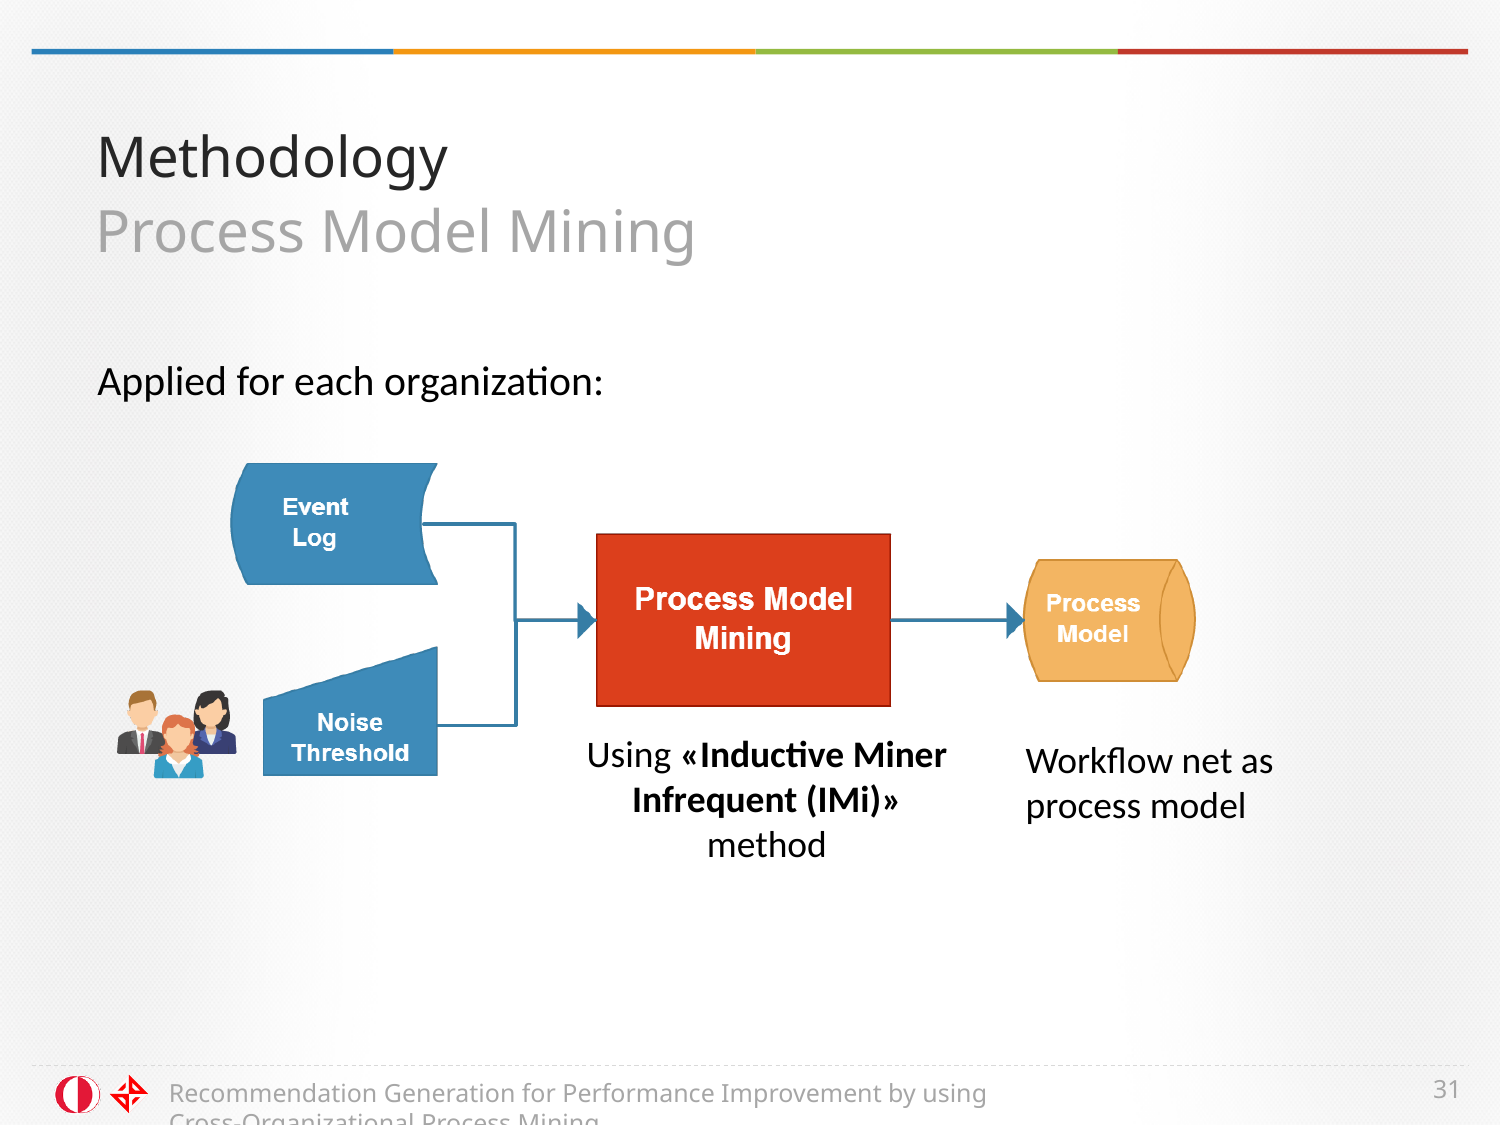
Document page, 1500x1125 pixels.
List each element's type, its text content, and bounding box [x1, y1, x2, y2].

picture [524, 1116, 533, 1125]
text_box Process Model Mining [80, 187, 1500, 272]
text_box Applied for each organization: [85, 348, 1064, 451]
picture [426, 1116, 433, 1123]
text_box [103, 449, 1312, 875]
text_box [31, 48, 1469, 55]
picture [431, 1116, 519, 1125]
picture [0, 0, 1500, 1125]
picture [353, 1116, 410, 1125]
text_box Methodology [81, 114, 1500, 187]
picture [412, 1116, 423, 1125]
picture [245, 1116, 257, 1125]
picture [172, 1116, 244, 1125]
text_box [31, 1065, 1477, 1116]
picture [257, 1116, 351, 1125]
